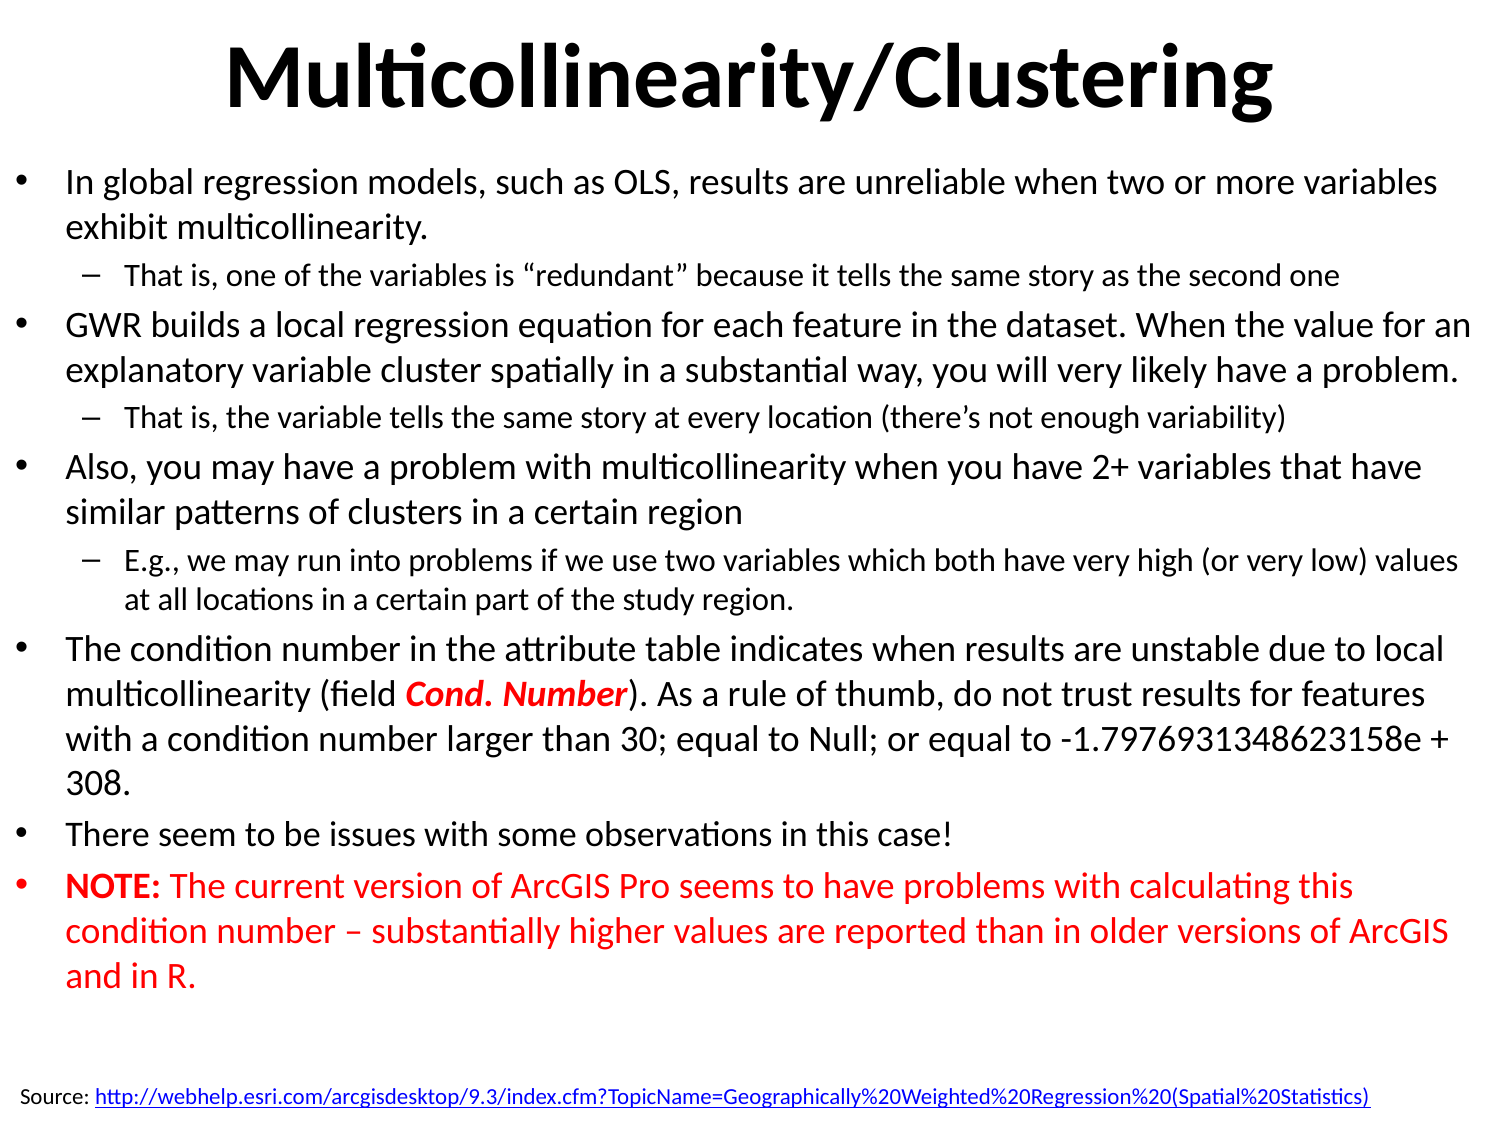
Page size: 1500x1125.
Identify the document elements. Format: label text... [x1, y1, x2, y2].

list In global regression models, such as OLS, results are unreliable when two or more variables exhibit multicollinearity. That is, one of the variables is “redundant” because it tells the same story as the second one GWR builds a local regression equation for each feature in the dataset. When the value for an explanatory variable cluster spatially in a substantial way, you will very likely have a problem. That is, the variable tells the same story at every location (there’s not enough variability) Also, you may have a problem with multicollinearity when you have 2+ variables that have similar patterns of clusters in a certain region E.g., we may run into problems if we use two variables which both have very high (or very low) values at all locations in a certain part of the study region. The condition number in the attribute table indicates when results are unstable due to local multicollinearity (field Cond. Number). As a rule of thumb, do not trust results for features with a condition number larger than 30; equal to Null; or equal to -1.7976931348623158e + 308. There seem to be issues with some observations in this case! NOTE: The current version of ArcGIS Pro seems to have problems with calculating this condition number – substantially higher values are reported than in older versions of ArcGIS and in R. [0, 149, 1500, 1033]
title Multicollinearity/Clustering [75, 0, 1425, 143]
text_box Source: http://webhelp.esri.com/arcgisdesktop/9.3/index.cfm?TopicName=Geographically%20Weighted%20Regression%20(Spatial%20Statistics) [5, 1074, 1500, 1117]
